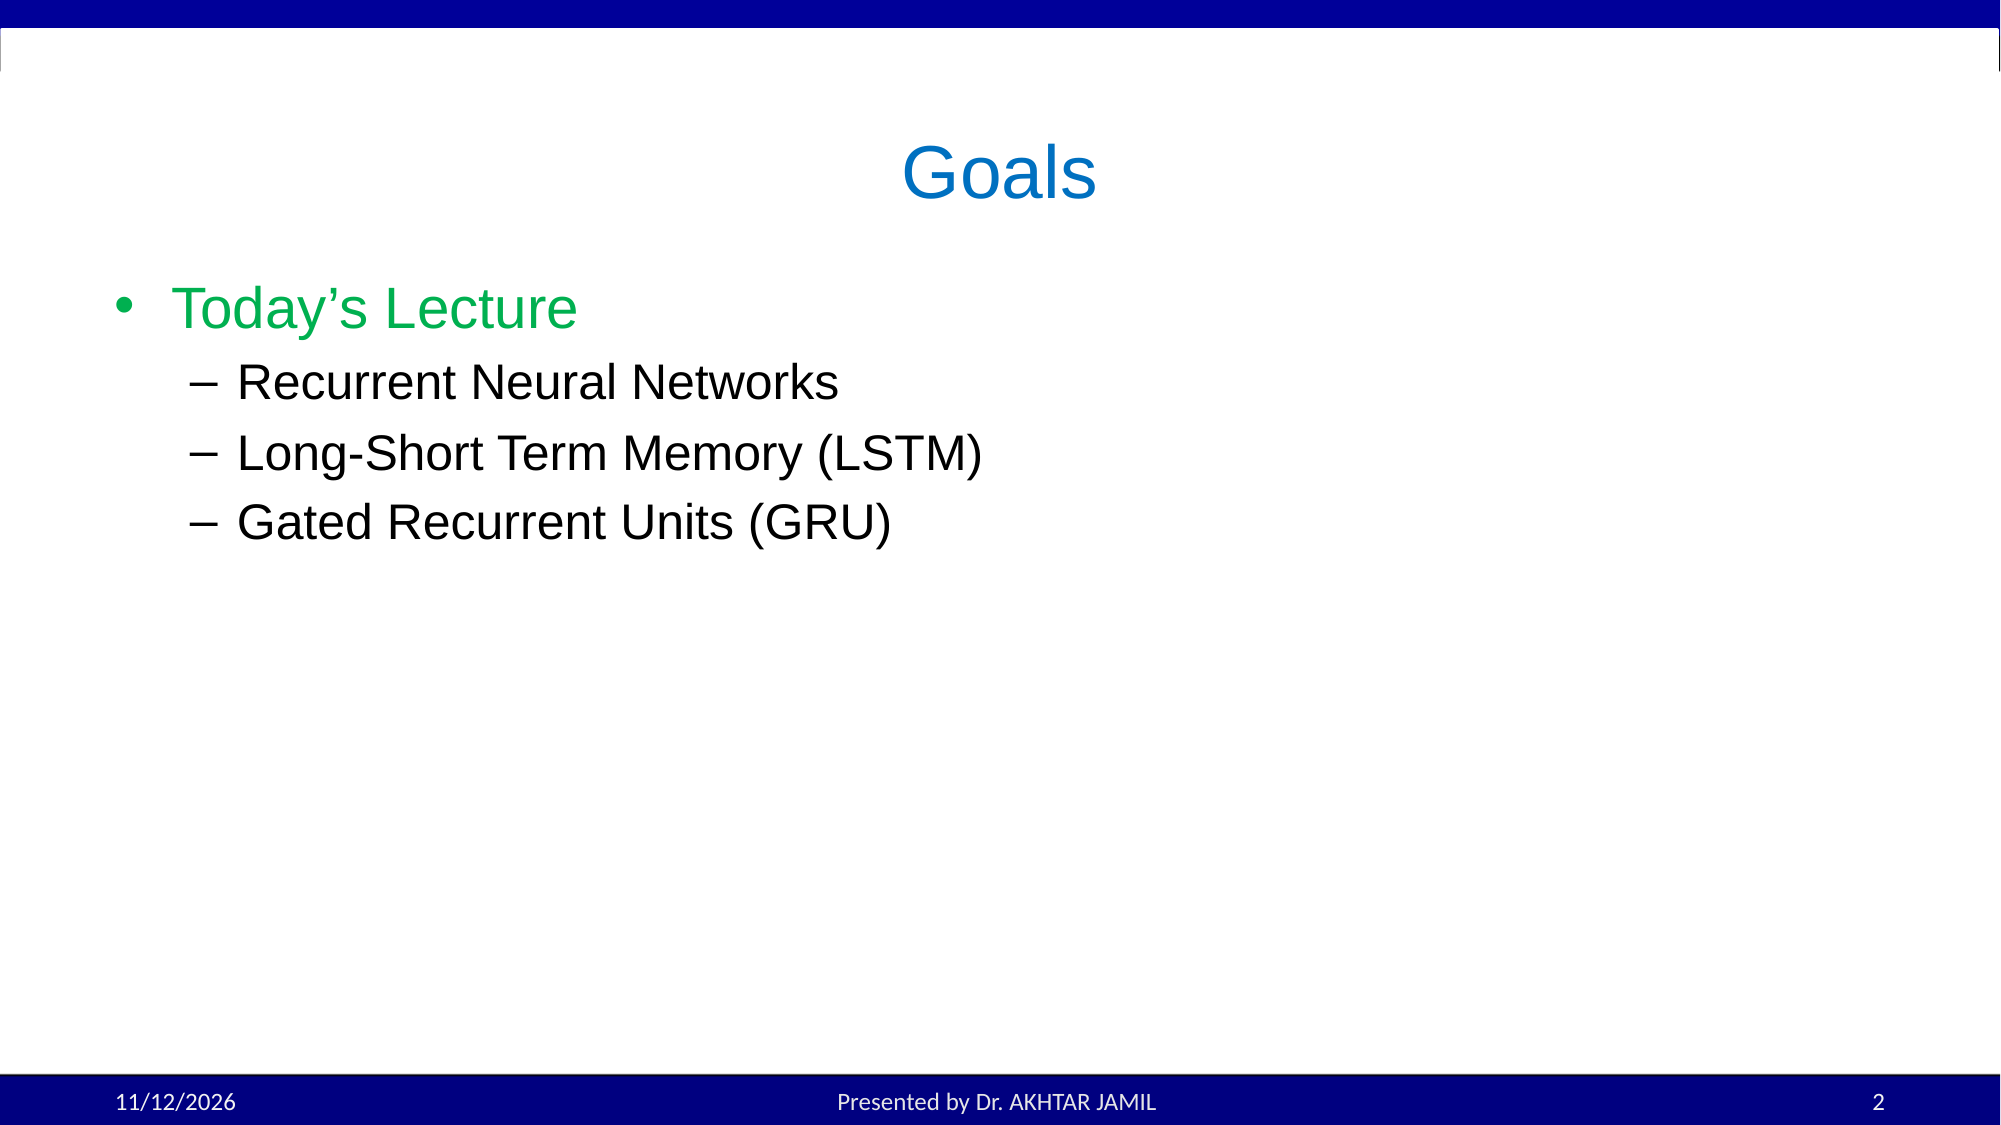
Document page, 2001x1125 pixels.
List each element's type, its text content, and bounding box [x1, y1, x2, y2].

list Today’s Lecture Recurrent Neural Networks Long-Short Term Memory (LSTM) Gated Recurrent Units (GRU) [99, 262, 1900, 1005]
footer Presented by Dr. AKHTAR JAMIL [683, 1062, 1317, 1125]
slide_number 2 [1433, 1062, 1900, 1125]
title Goals [99, 99, 1900, 238]
picture [0, 0, 2001, 1125]
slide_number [99, 1062, 567, 1125]
